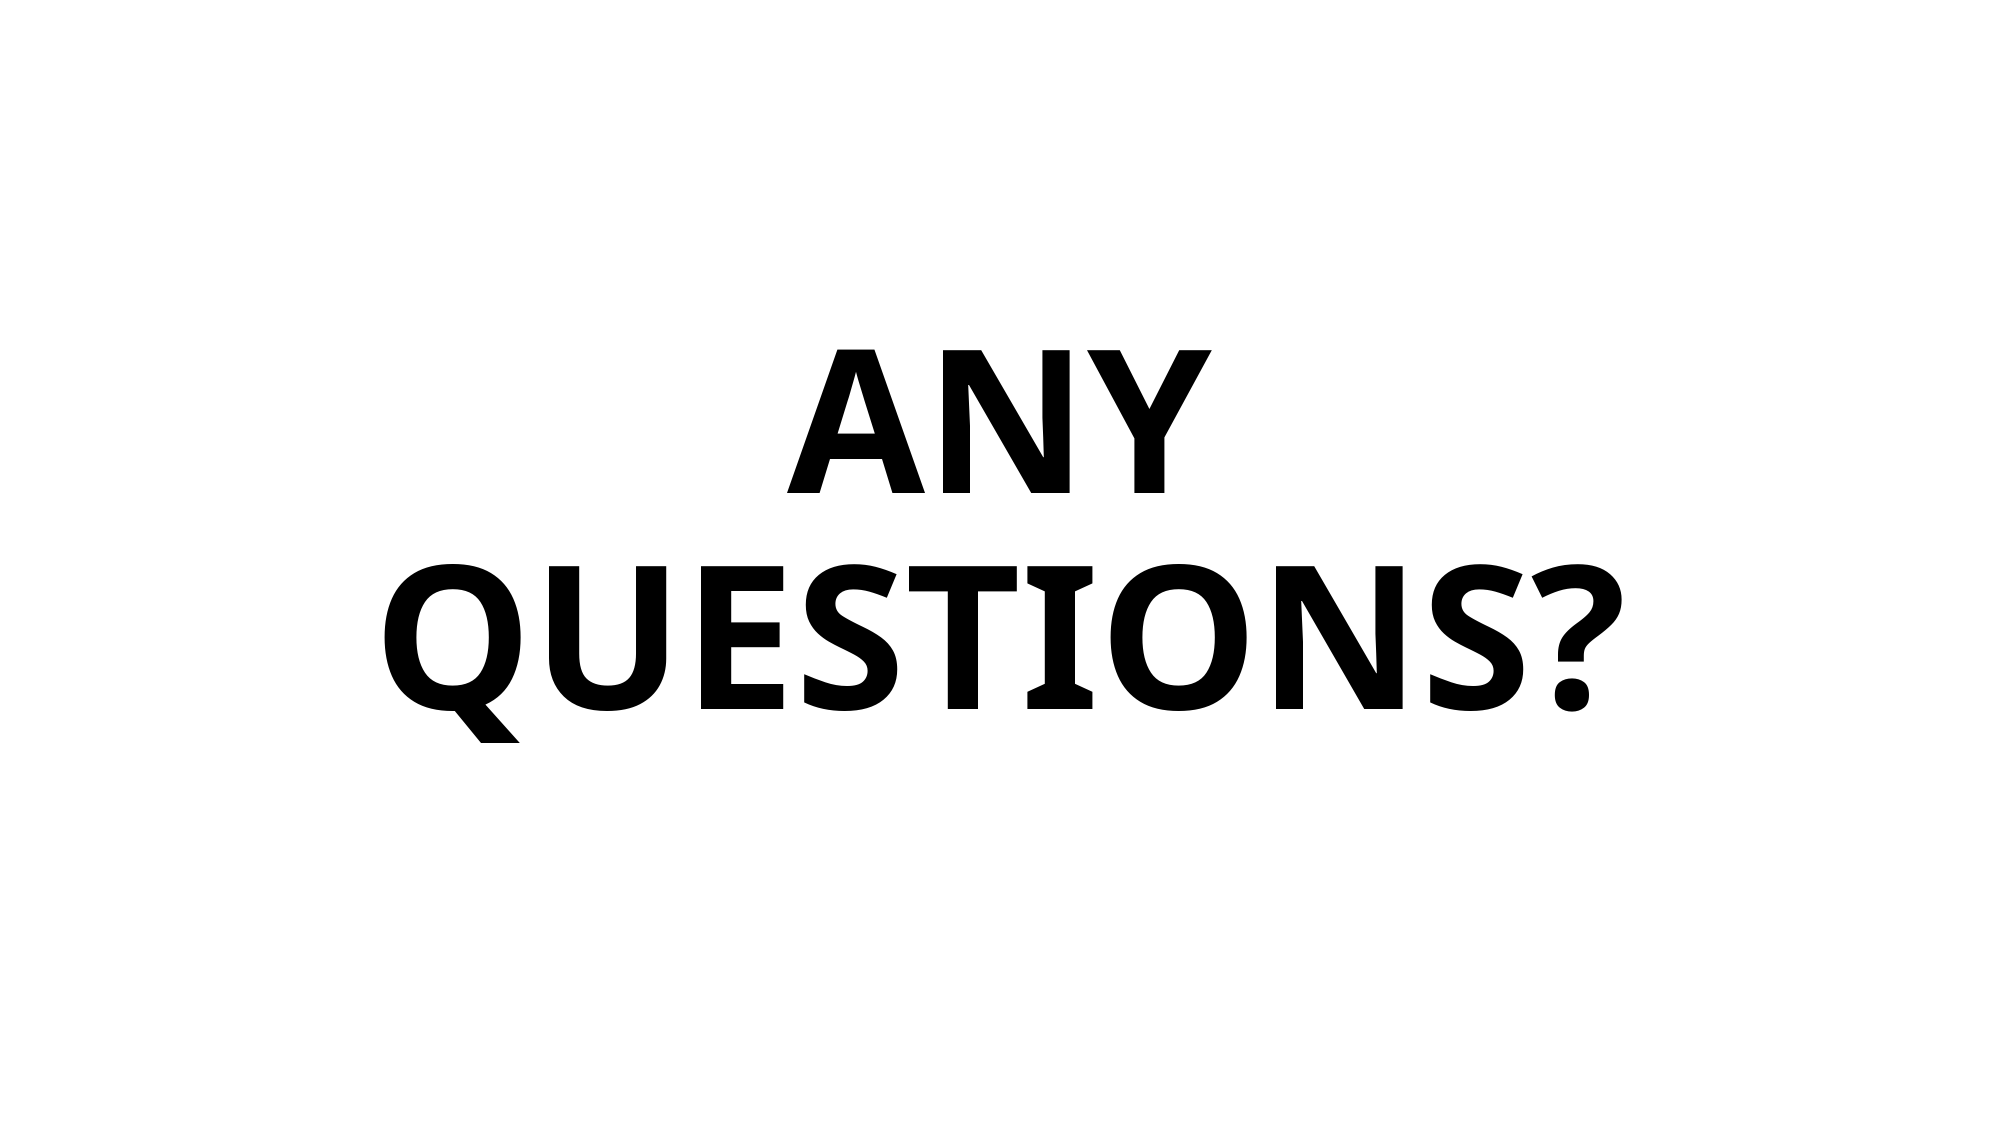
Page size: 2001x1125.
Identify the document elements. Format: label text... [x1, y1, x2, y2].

title ANY QUESTIONS? [137, 391, 1863, 682]
